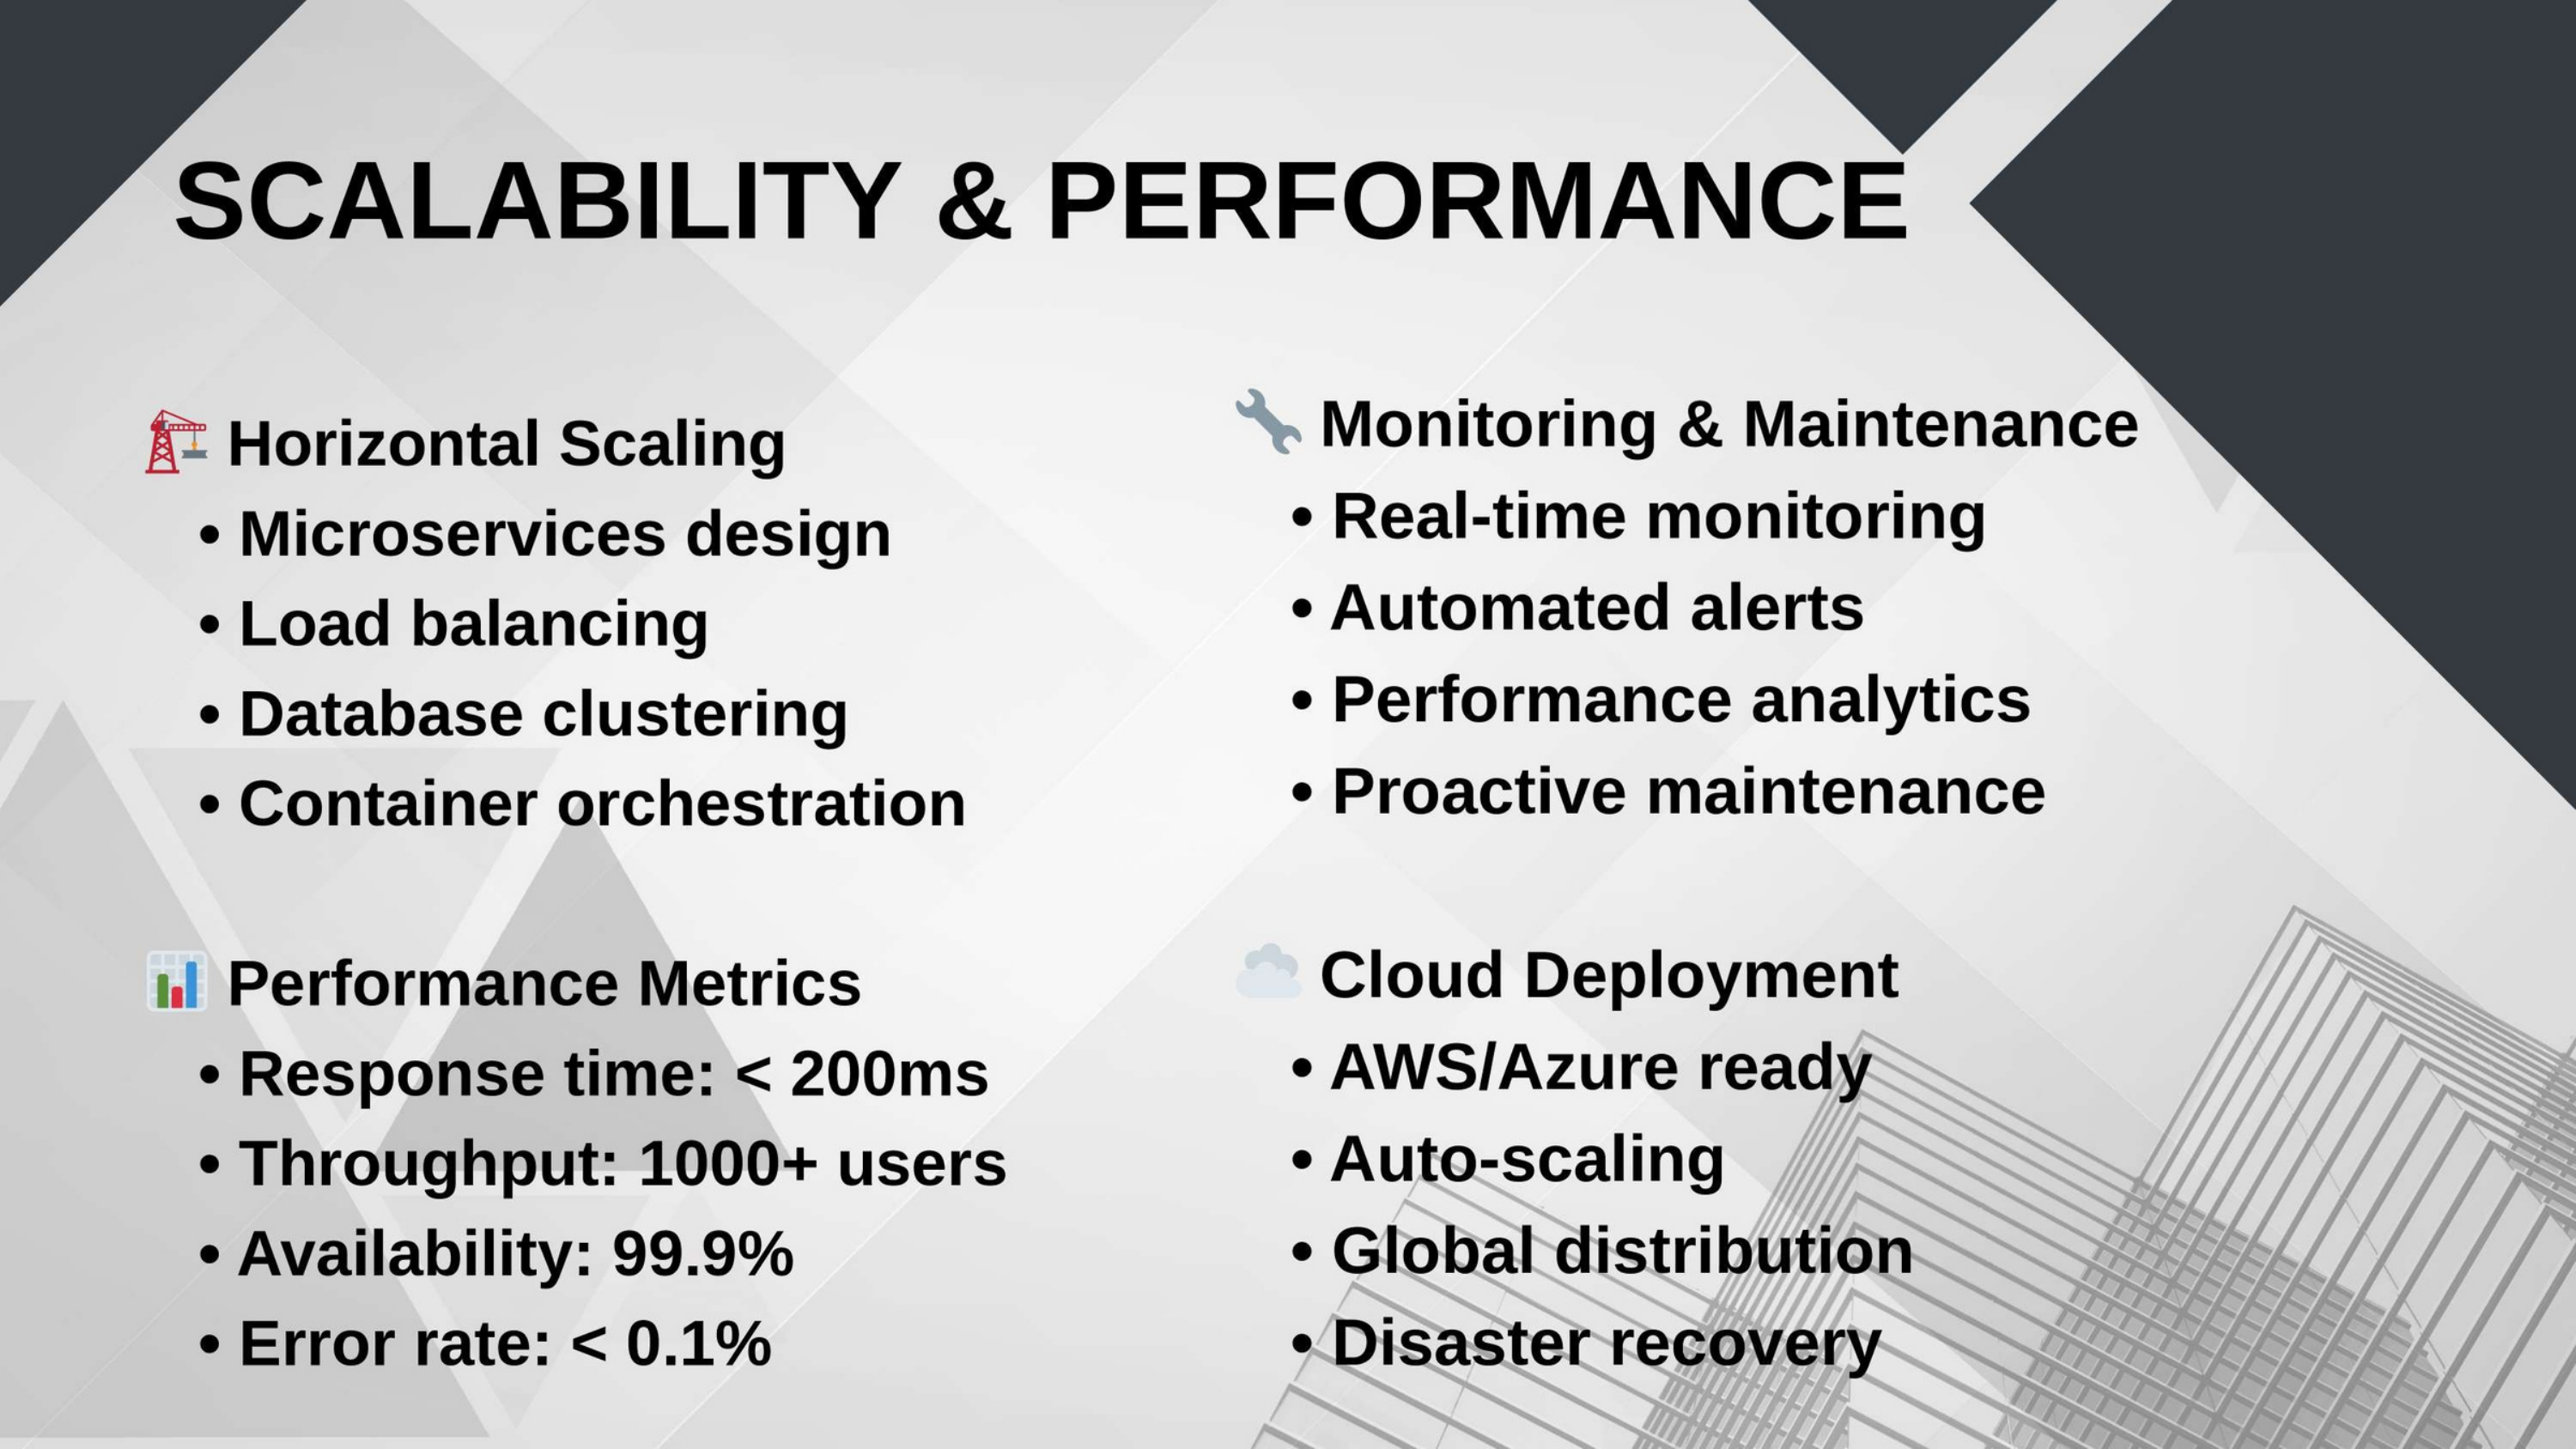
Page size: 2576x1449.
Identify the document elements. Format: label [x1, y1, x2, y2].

text_box [0, 0, 2576, 1449]
